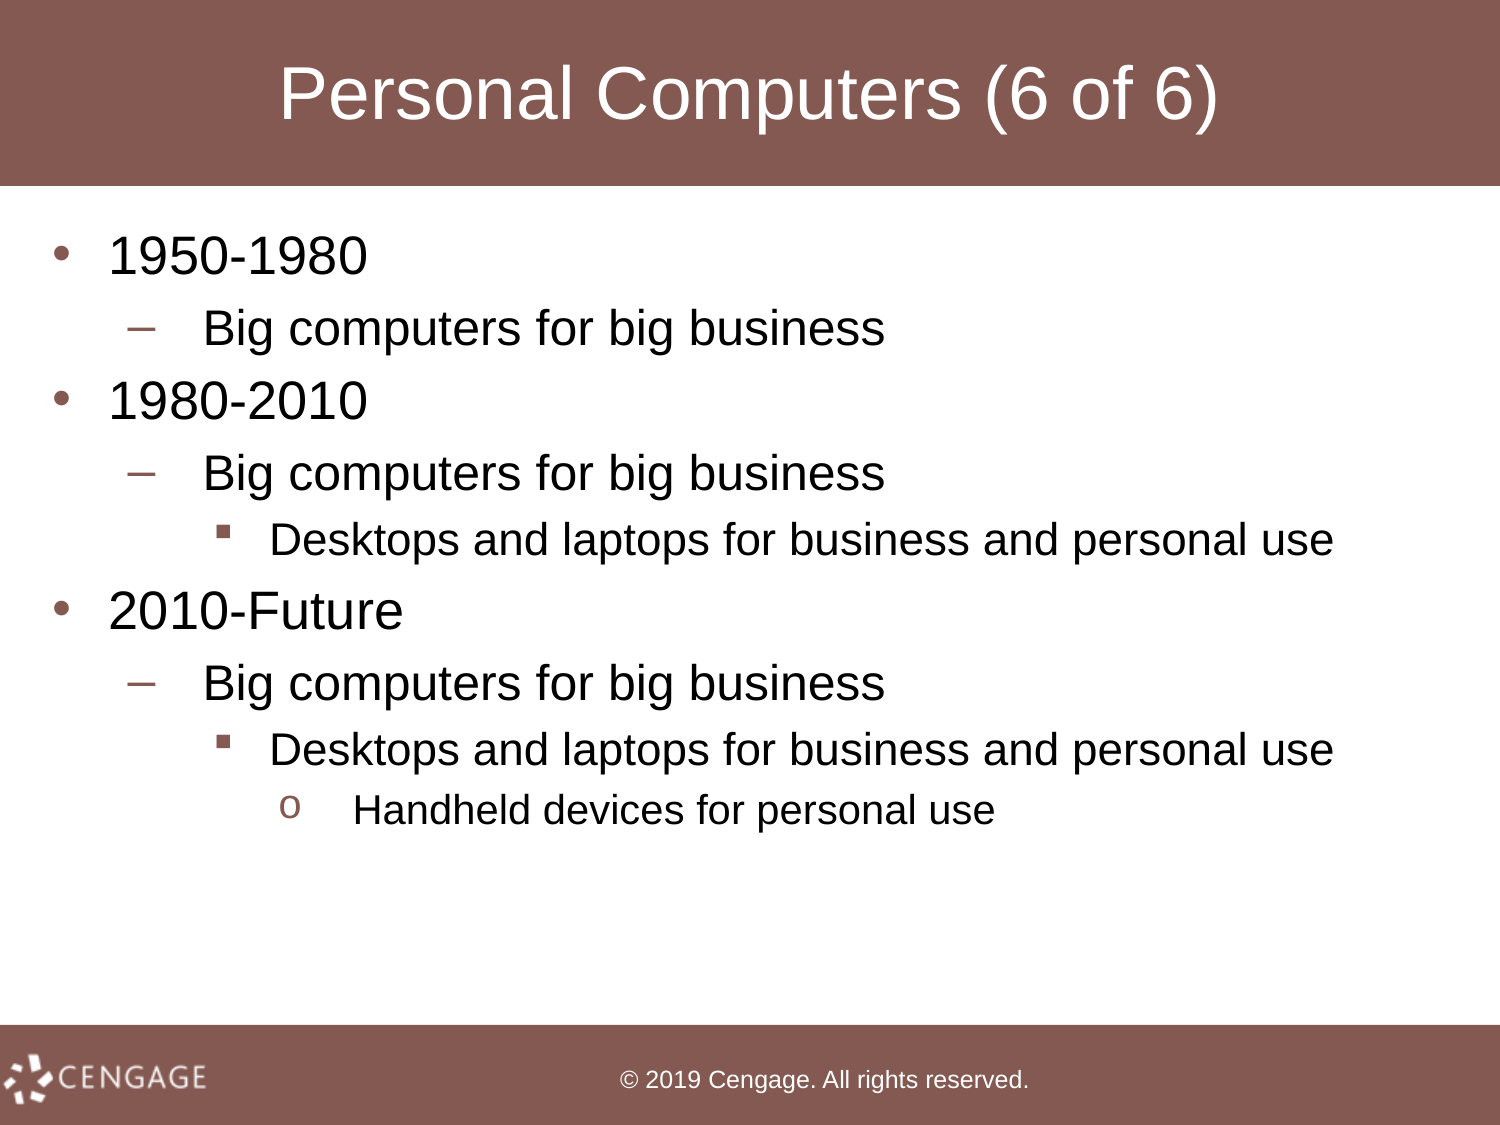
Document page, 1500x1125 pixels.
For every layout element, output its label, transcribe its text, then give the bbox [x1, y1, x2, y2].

picture [0, 1051, 211, 1106]
title Personal Computers (6 of 6) [75, 4, 1425, 175]
list 1950-1980 Big computers for big business 1980-2010 Big computers for big business Desktops and laptops for business and personal use 2010-Future Big computers for big business Desktops and laptops for business and personal use Handheld devices for personal use [37, 212, 1475, 1005]
